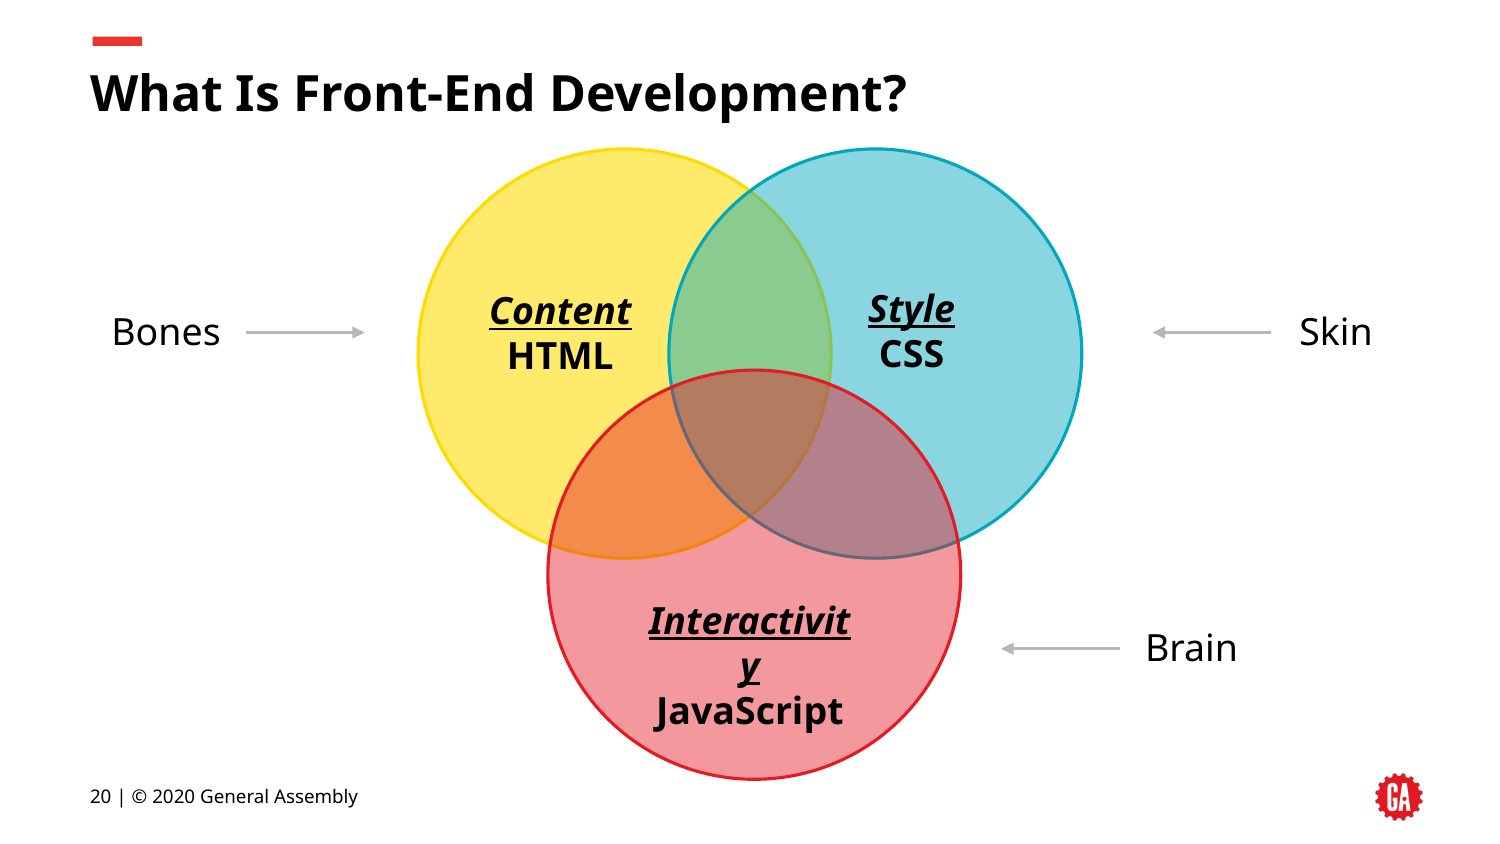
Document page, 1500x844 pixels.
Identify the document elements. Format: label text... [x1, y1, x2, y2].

title What Is Front-End Development? [75, 46, 1473, 140]
picture [1373, 771, 1425, 823]
text_box Bones [86, 292, 247, 373]
text_box Content HTML [464, 272, 657, 413]
slide_number 20 | © 2020 General Assembly [75, 764, 465, 830]
text_box Brain [1119, 608, 1264, 689]
text_box [547, 370, 961, 780]
text_box [668, 148, 1082, 541]
text_box [418, 148, 749, 545]
text_box Skin [1263, 292, 1409, 373]
text_box Interactivity JavaScript [630, 581, 870, 689]
text_box Style CSS [839, 269, 984, 411]
